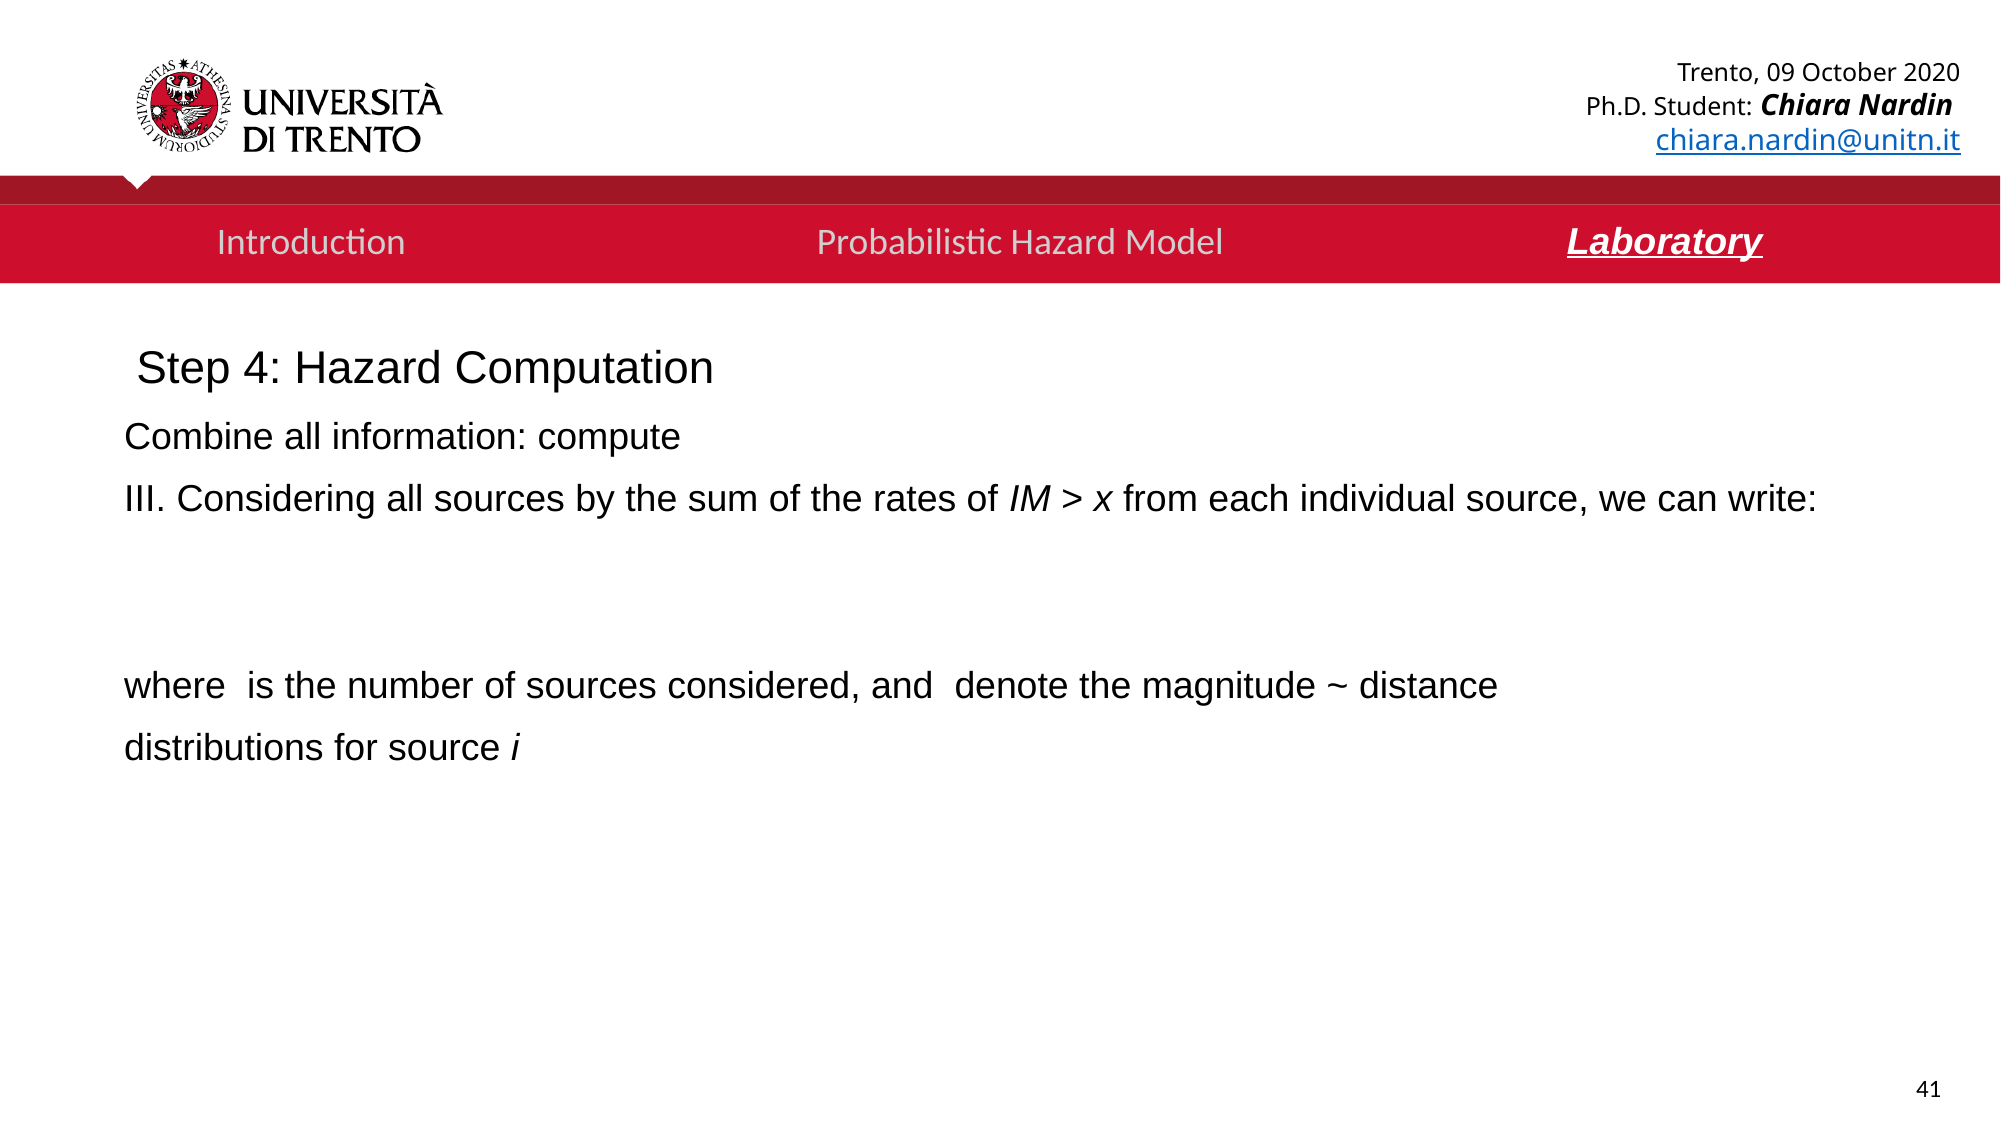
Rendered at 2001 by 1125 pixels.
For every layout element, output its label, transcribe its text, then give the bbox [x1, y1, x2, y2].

text_box Introduction Probabilistic Hazard Model Laboratory [121, 209, 1858, 280]
list Step 4: Hazard Computation [121, 336, 1858, 408]
slide_number 41 [1857, 1065, 2000, 1125]
text_box Trento, 09 October 2020 Ph.D. Student: Chiara Nardin chiara.nardin@unitn.it [1401, 48, 1976, 169]
picture [0, 0, 2001, 1125]
